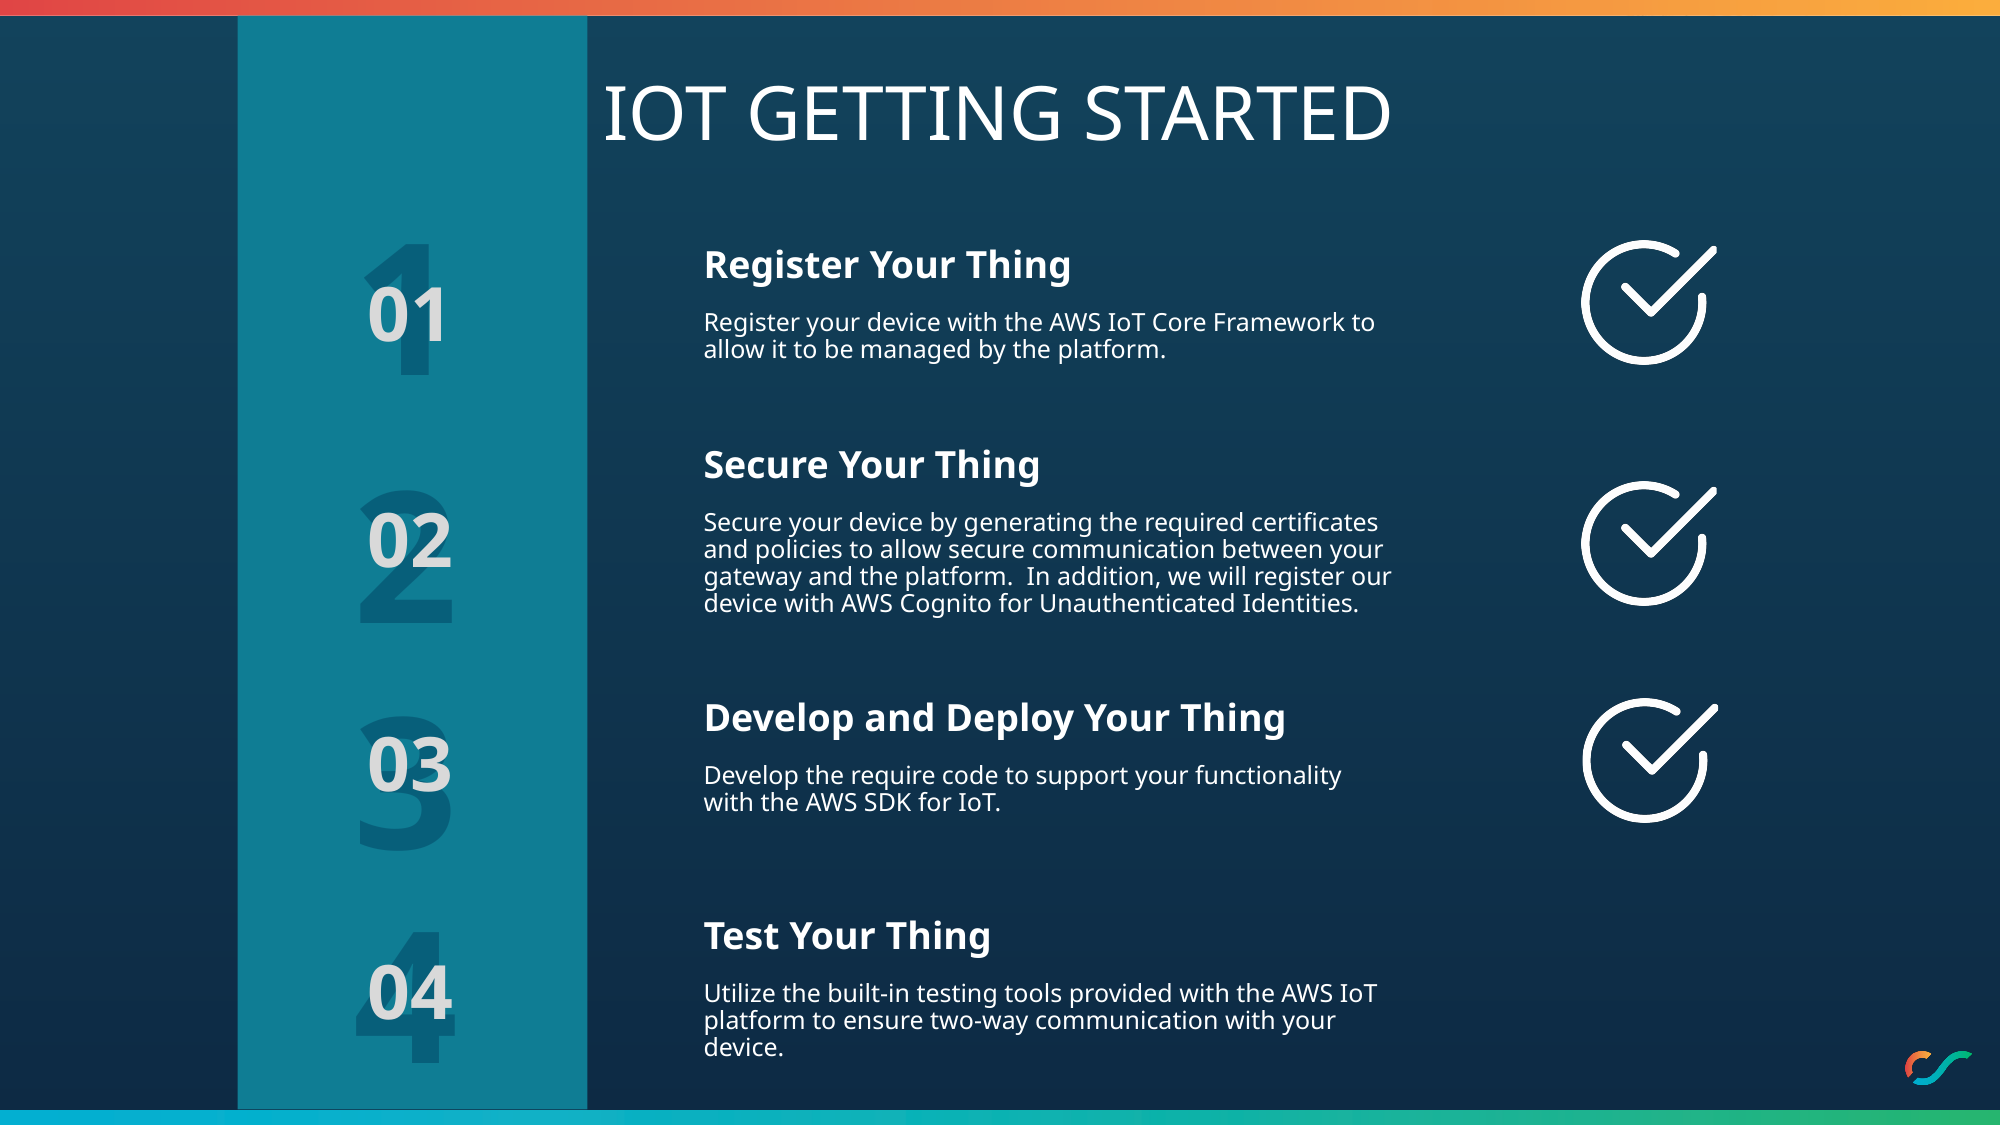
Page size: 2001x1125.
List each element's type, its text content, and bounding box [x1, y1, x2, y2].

picture [1581, 240, 1717, 365]
list Develop the require code to support your functionality with the AWS SDK for IoT. [688, 755, 1413, 869]
list Develop and Deploy Your Thing [688, 691, 1616, 737]
list Utilize the built-in testing tools provided with the AWS IoT platform to ensure two-way communication with your device. [688, 973, 1413, 1100]
list Register your device with the AWS IoT Core Framework to allow it to be managed by the platform. [688, 302, 1413, 374]
picture [0, 0, 2000, 16]
picture [0, 1110, 2000, 1125]
picture [1581, 480, 1717, 606]
list Secure Your Thing [688, 438, 1212, 484]
list Secure your device by generating the required certificates and policies to allow secure communication between your gateway and the platform. In addition, we will register our device with AWS Cognito for Unauthenticated Identities. [688, 502, 1413, 628]
text_box IOT GETTING STARTED [24, 58, 1975, 164]
list Test Your Thing [688, 909, 1115, 955]
picture [1582, 698, 1719, 823]
list Register Your Thing [688, 238, 1253, 284]
picture [1896, 1041, 1982, 1095]
